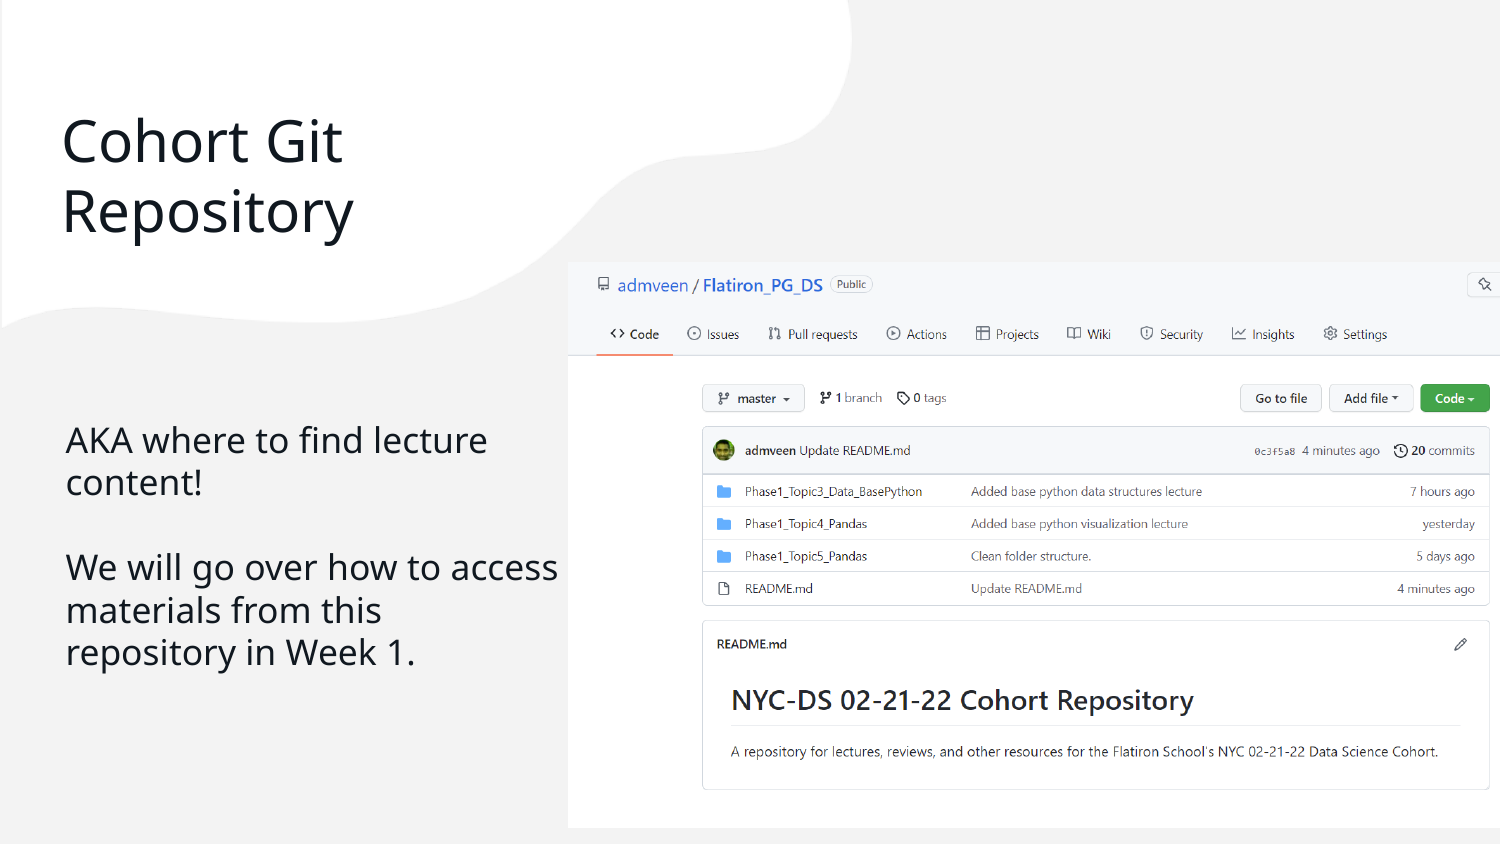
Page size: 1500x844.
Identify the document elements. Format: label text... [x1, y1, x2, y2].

picture [0, 0, 1500, 828]
text_box AKA where to find lecture content! We will go over how to access materials from this repository in Week 1. [50, 379, 558, 716]
